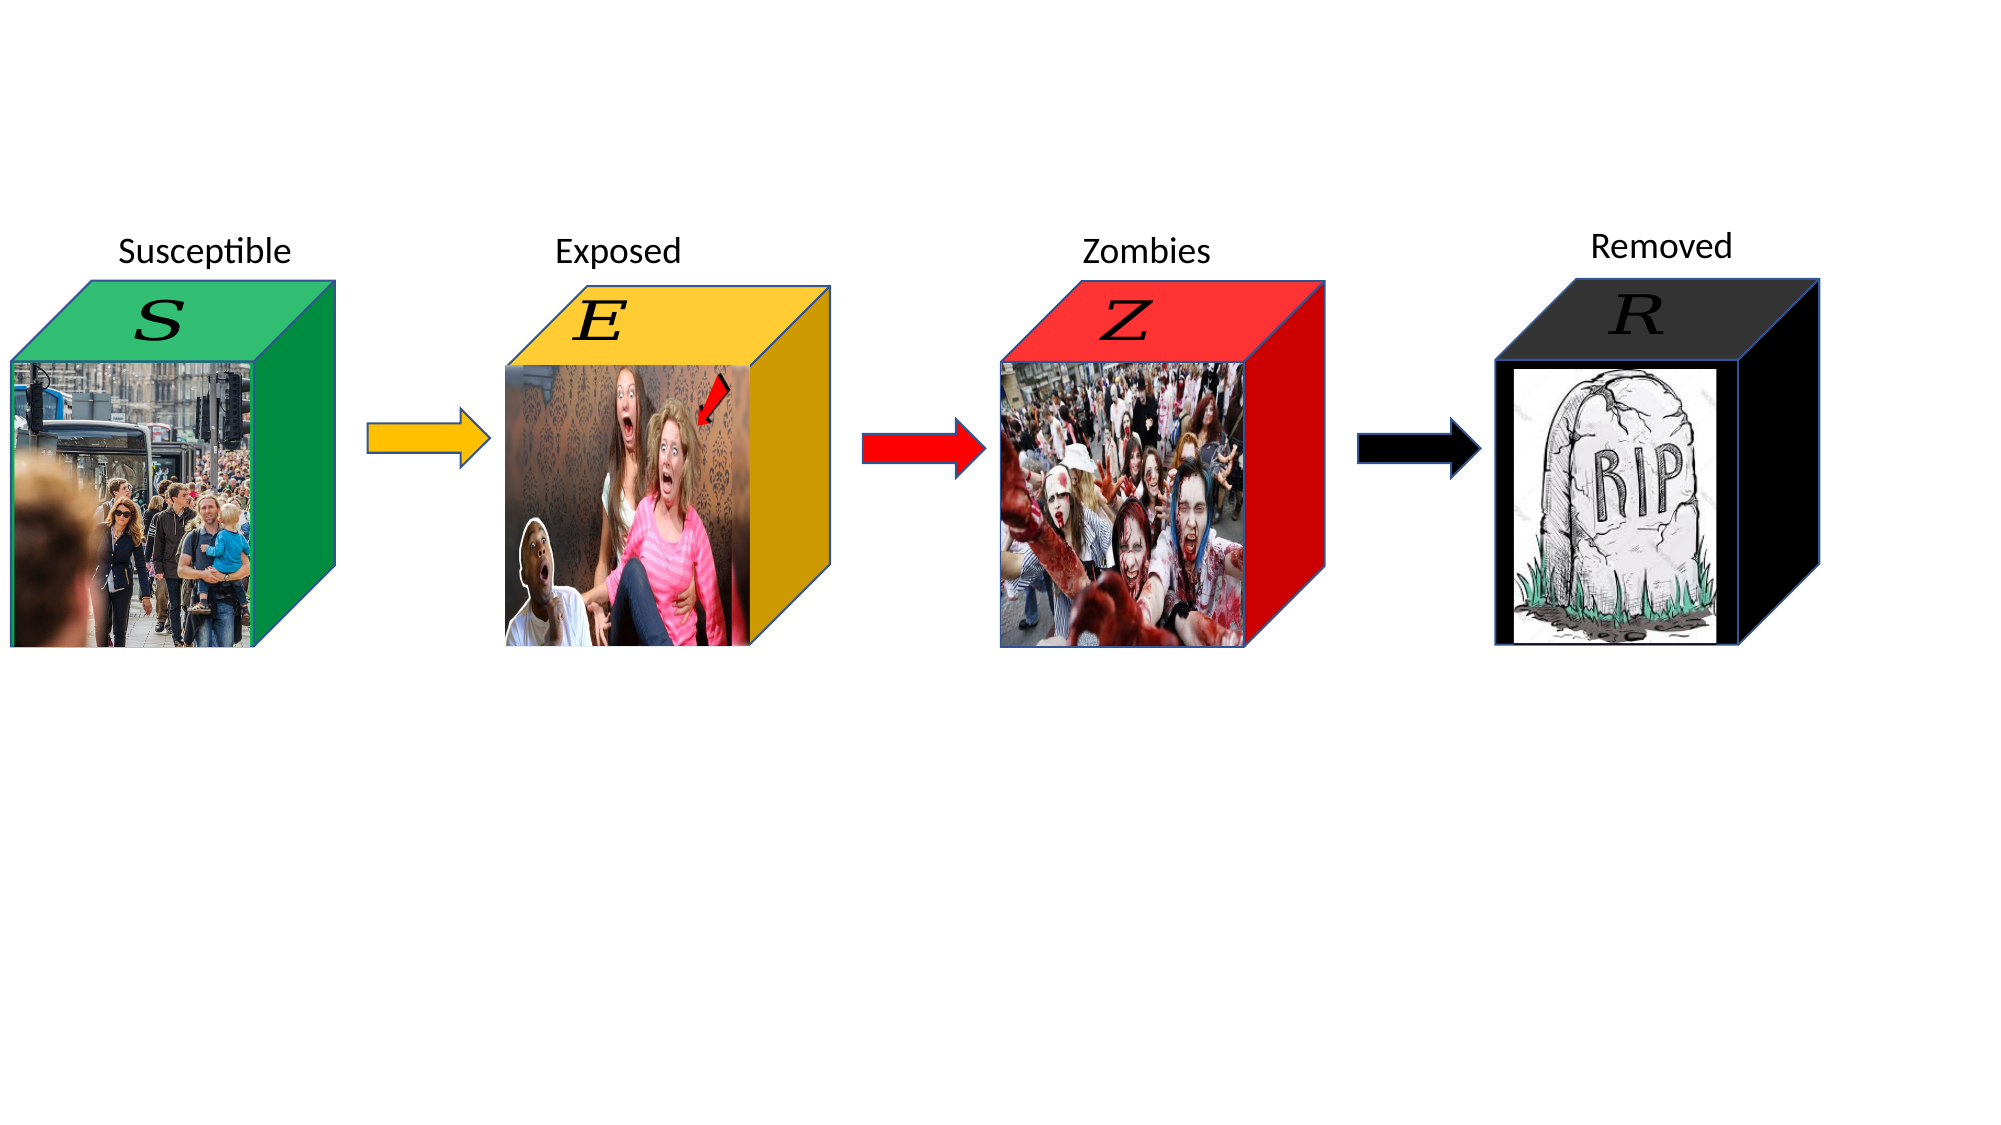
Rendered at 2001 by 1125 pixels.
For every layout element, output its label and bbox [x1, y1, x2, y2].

text_box [10, 213, 1820, 647]
